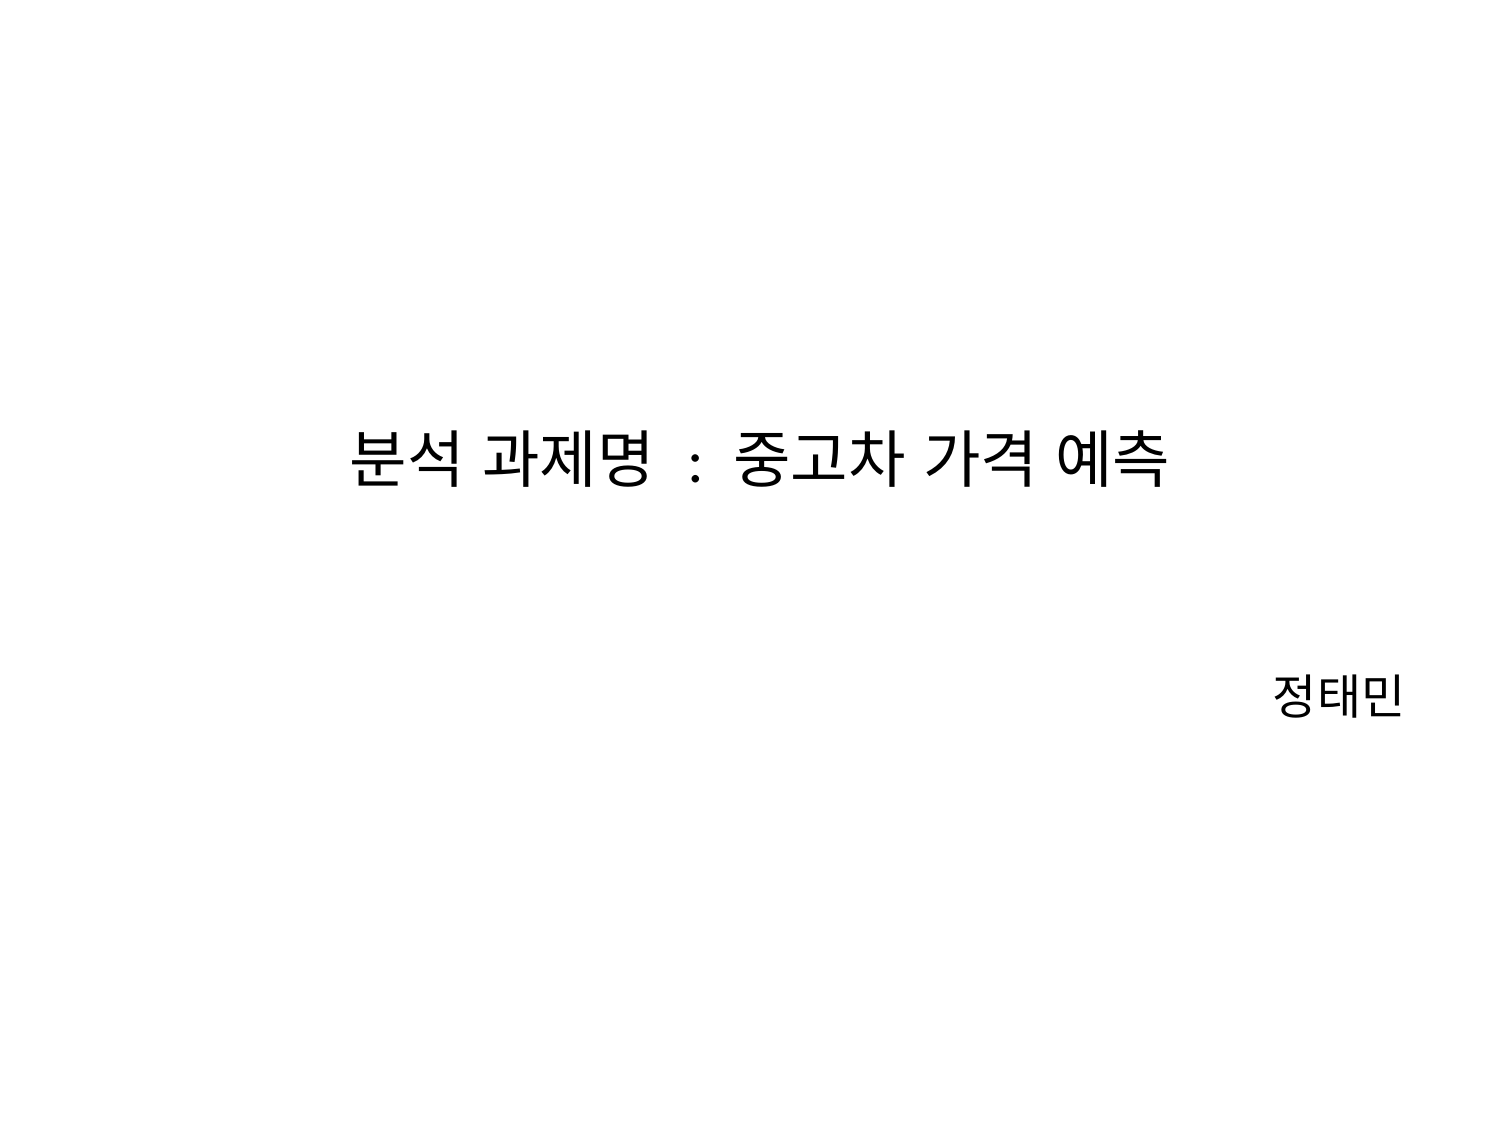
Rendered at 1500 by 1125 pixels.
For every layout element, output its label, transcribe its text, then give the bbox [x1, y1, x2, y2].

text_box 분석 과제명 : 중고차 가격 예측 정태민 [99, 412, 1421, 732]
